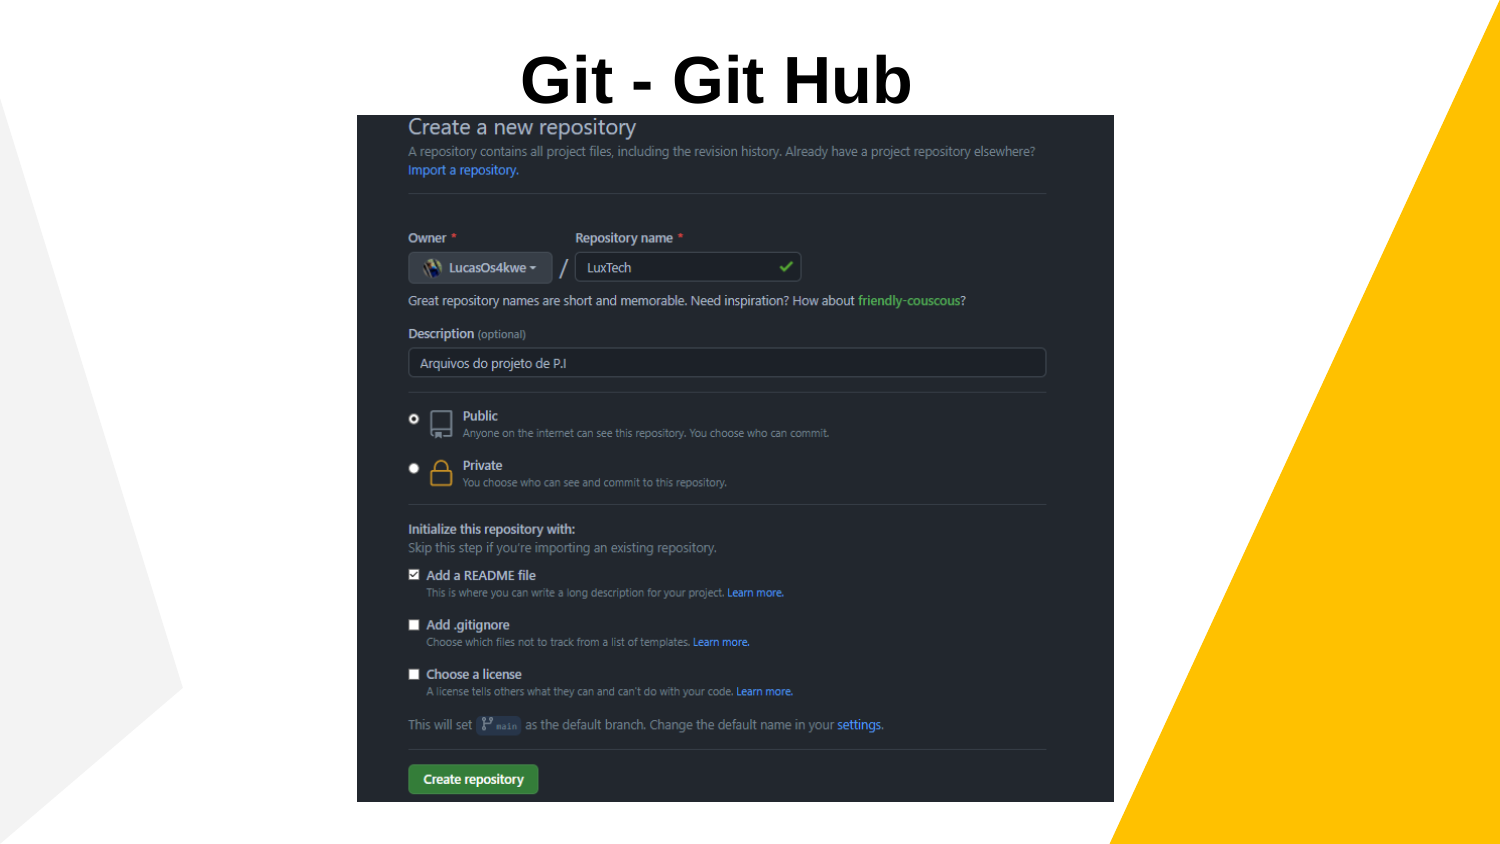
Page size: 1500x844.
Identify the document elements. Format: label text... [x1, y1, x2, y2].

text_box Git - Git Hub [53, 21, 1382, 116]
picture [356, 115, 1115, 802]
